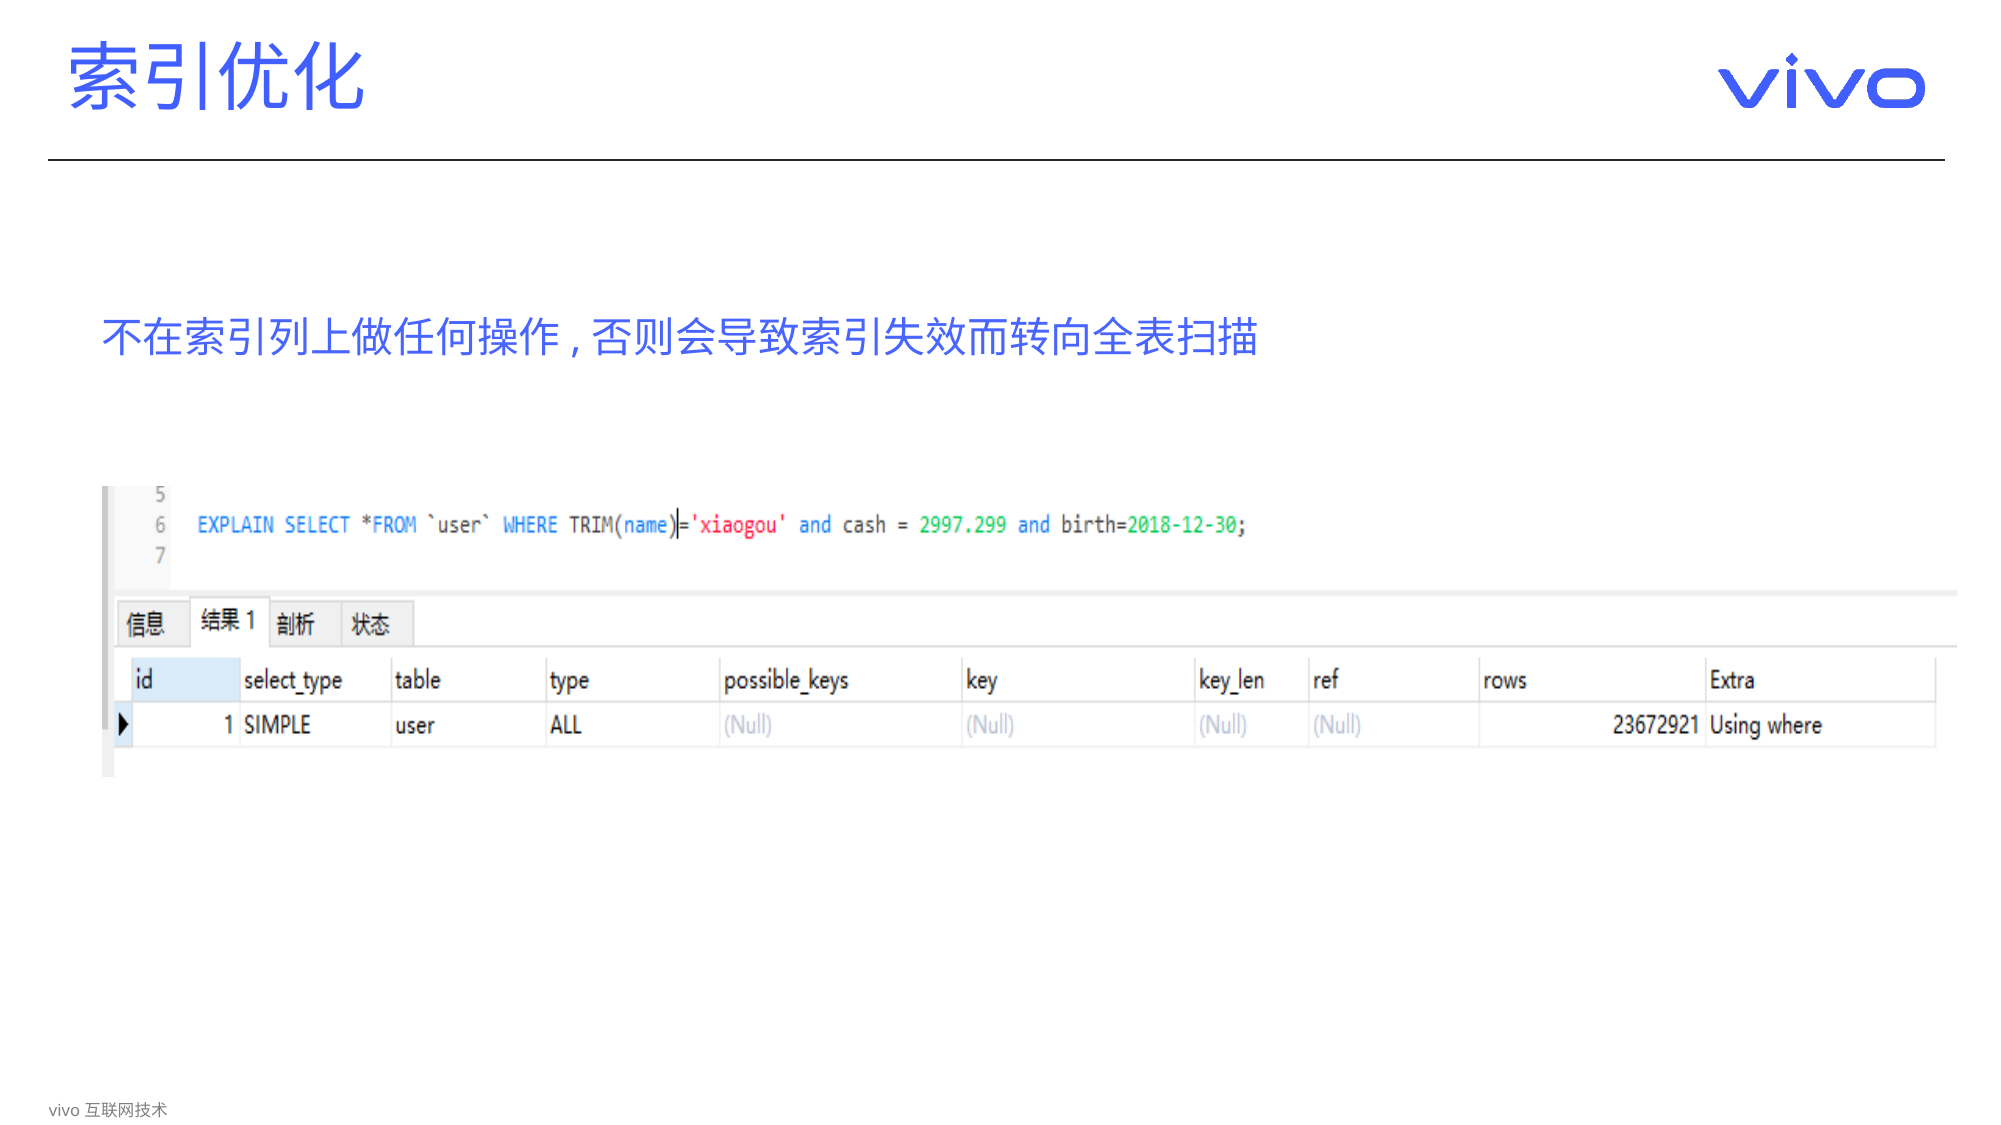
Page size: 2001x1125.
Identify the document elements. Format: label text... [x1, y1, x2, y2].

picture [1782, 53, 1925, 108]
title 索引优化 [51, 0, 1782, 160]
list 不在索引列上做任何操作,否则会导致索引失效而转向全表扫描 [48, 172, 1946, 1092]
picture [102, 486, 1957, 777]
